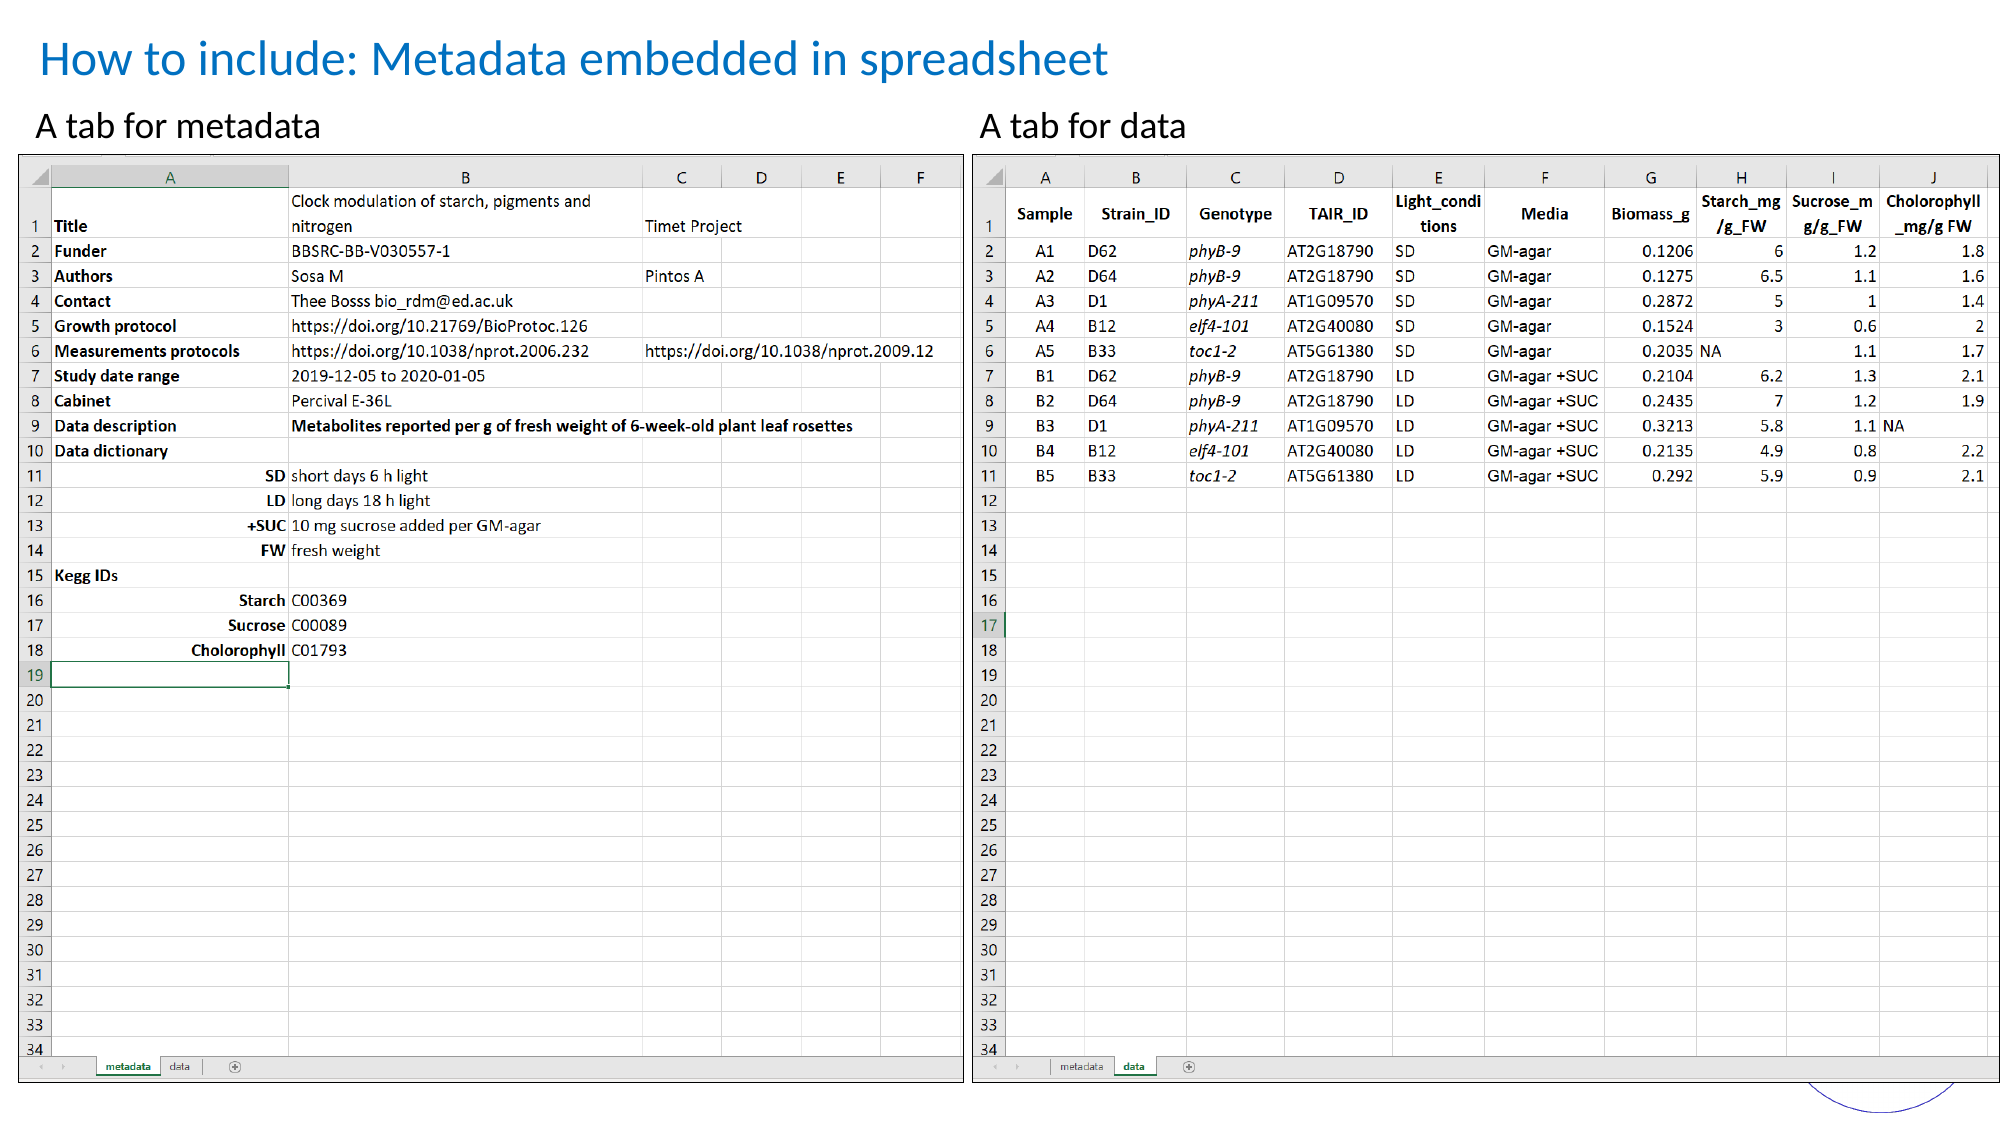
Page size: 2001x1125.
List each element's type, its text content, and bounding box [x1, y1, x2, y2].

text_box How to include: Metadata embedded in spreadsheet [24, 17, 1255, 93]
text_box A tab for data [964, 93, 1203, 154]
picture [18, 154, 964, 1083]
picture [972, 154, 2000, 1113]
text_box A tab for metadata [20, 93, 337, 154]
